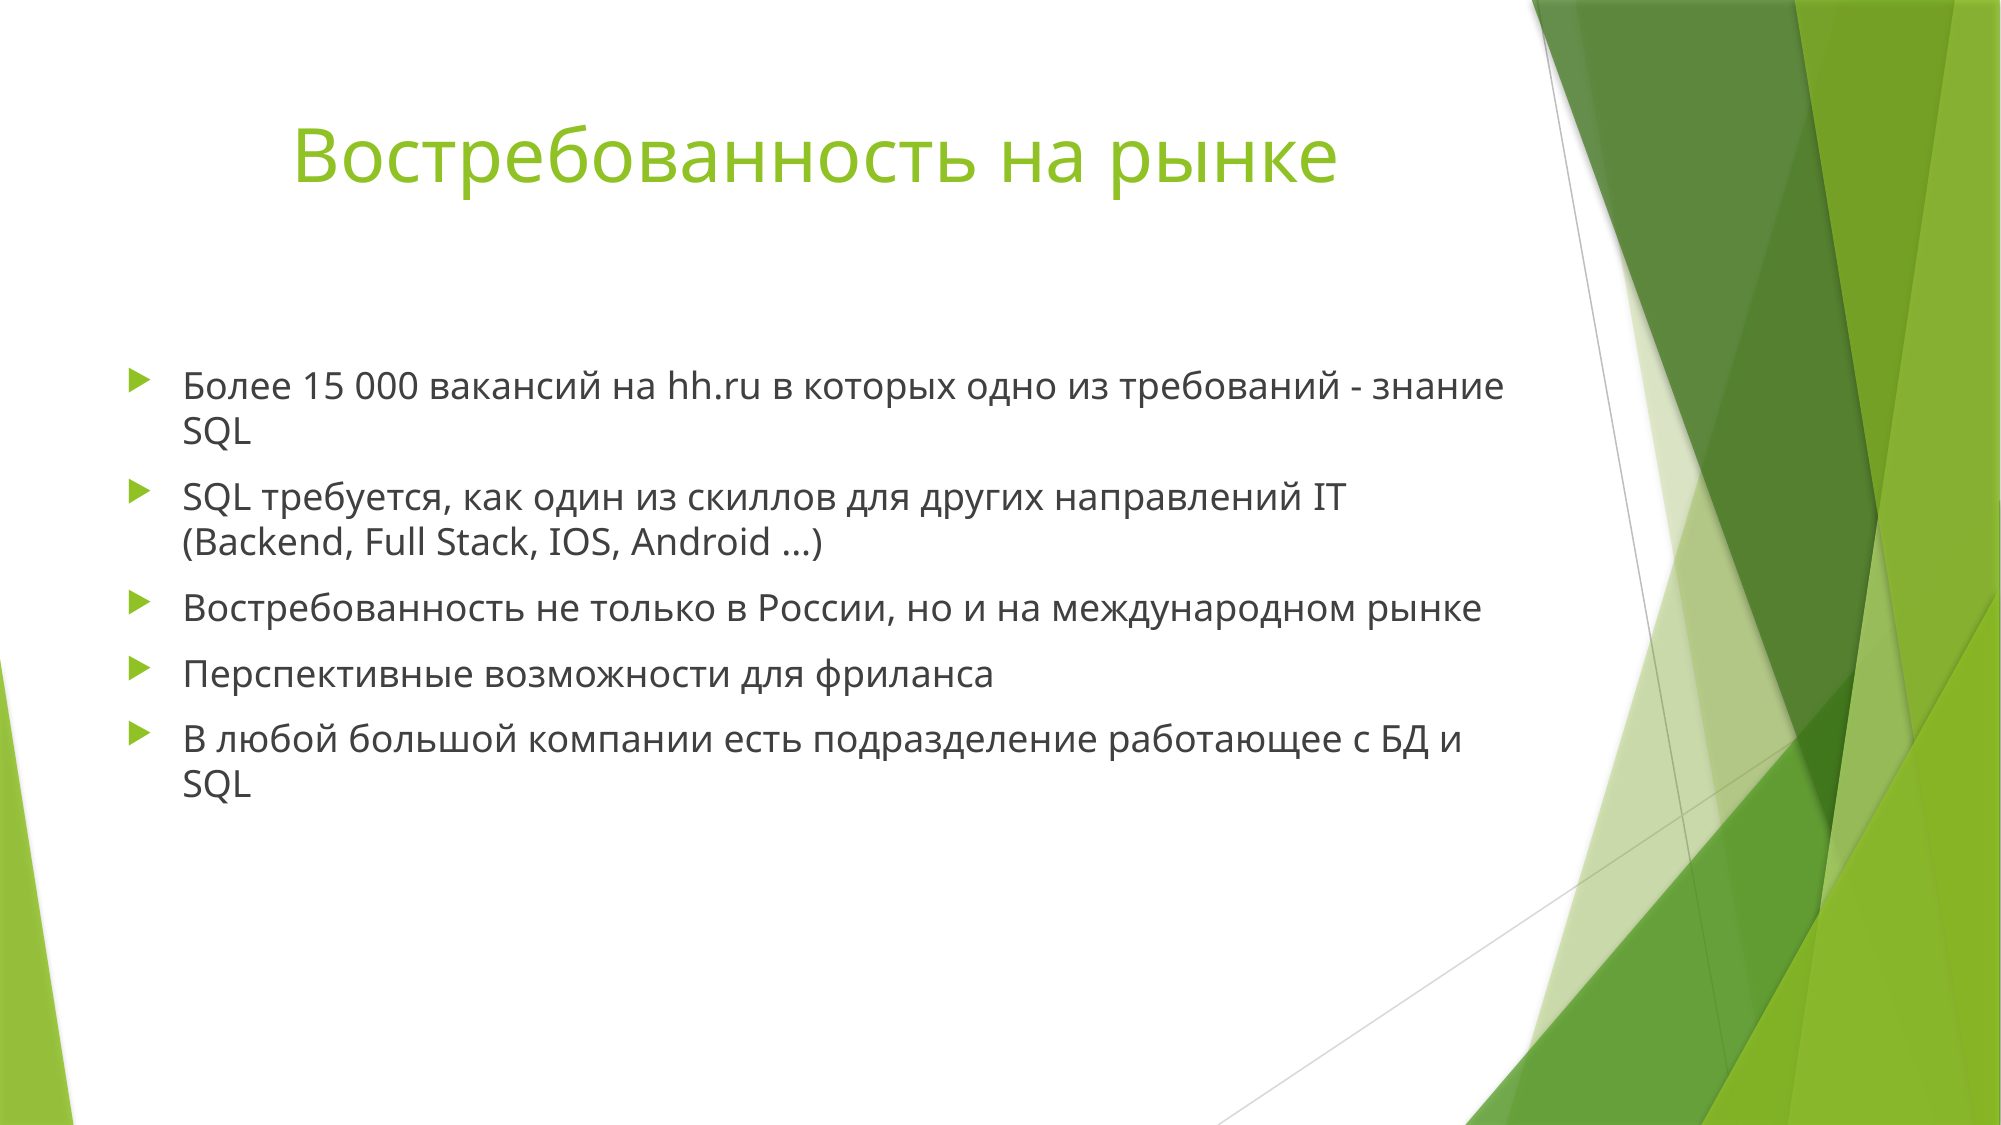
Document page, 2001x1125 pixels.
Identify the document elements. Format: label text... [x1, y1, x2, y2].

title Востребованность на рынке [111, 99, 1522, 317]
list Более 15 000 вакансий на hh.ru в которых одно из требований - знание SQL SQL требуется, как один из скиллов для других направлений IT (Backend, Full Stack, IOS, Android ...) Востребованность не только в России, но и на международном рынке Перспективные возможности для фриланса В любой большой компании есть подразделение работающее с БД и SQL [111, 354, 1522, 992]
